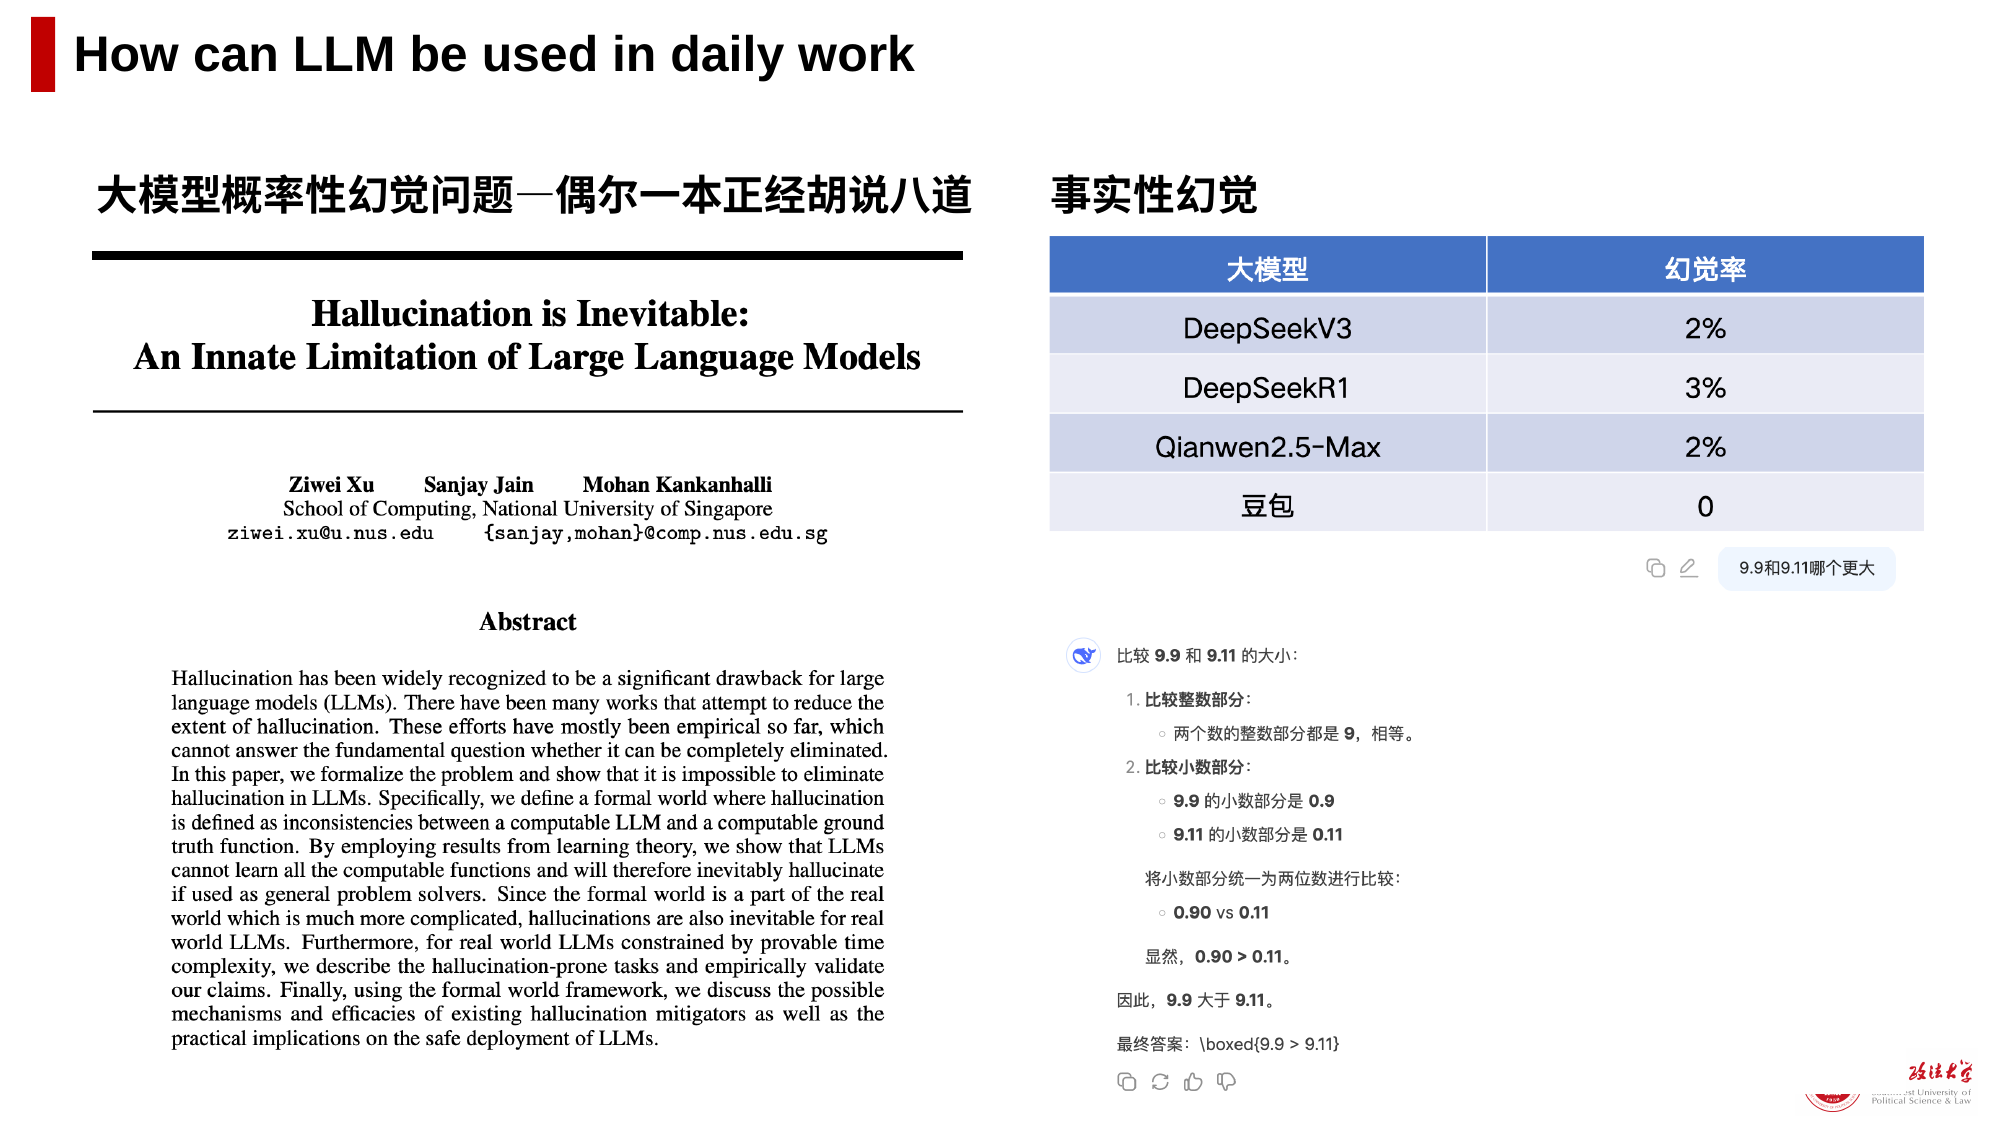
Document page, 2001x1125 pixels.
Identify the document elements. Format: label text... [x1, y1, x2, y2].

text_box 事实性幻觉 [1035, 160, 1274, 206]
text_box [30, 16, 56, 93]
picture [55, 206, 1978, 1116]
text_box How can LLM be used in daily work [58, 13, 931, 89]
text_box 大模型概率性幻觉问题—偶尔一本正经胡说八道 [81, 160, 989, 210]
